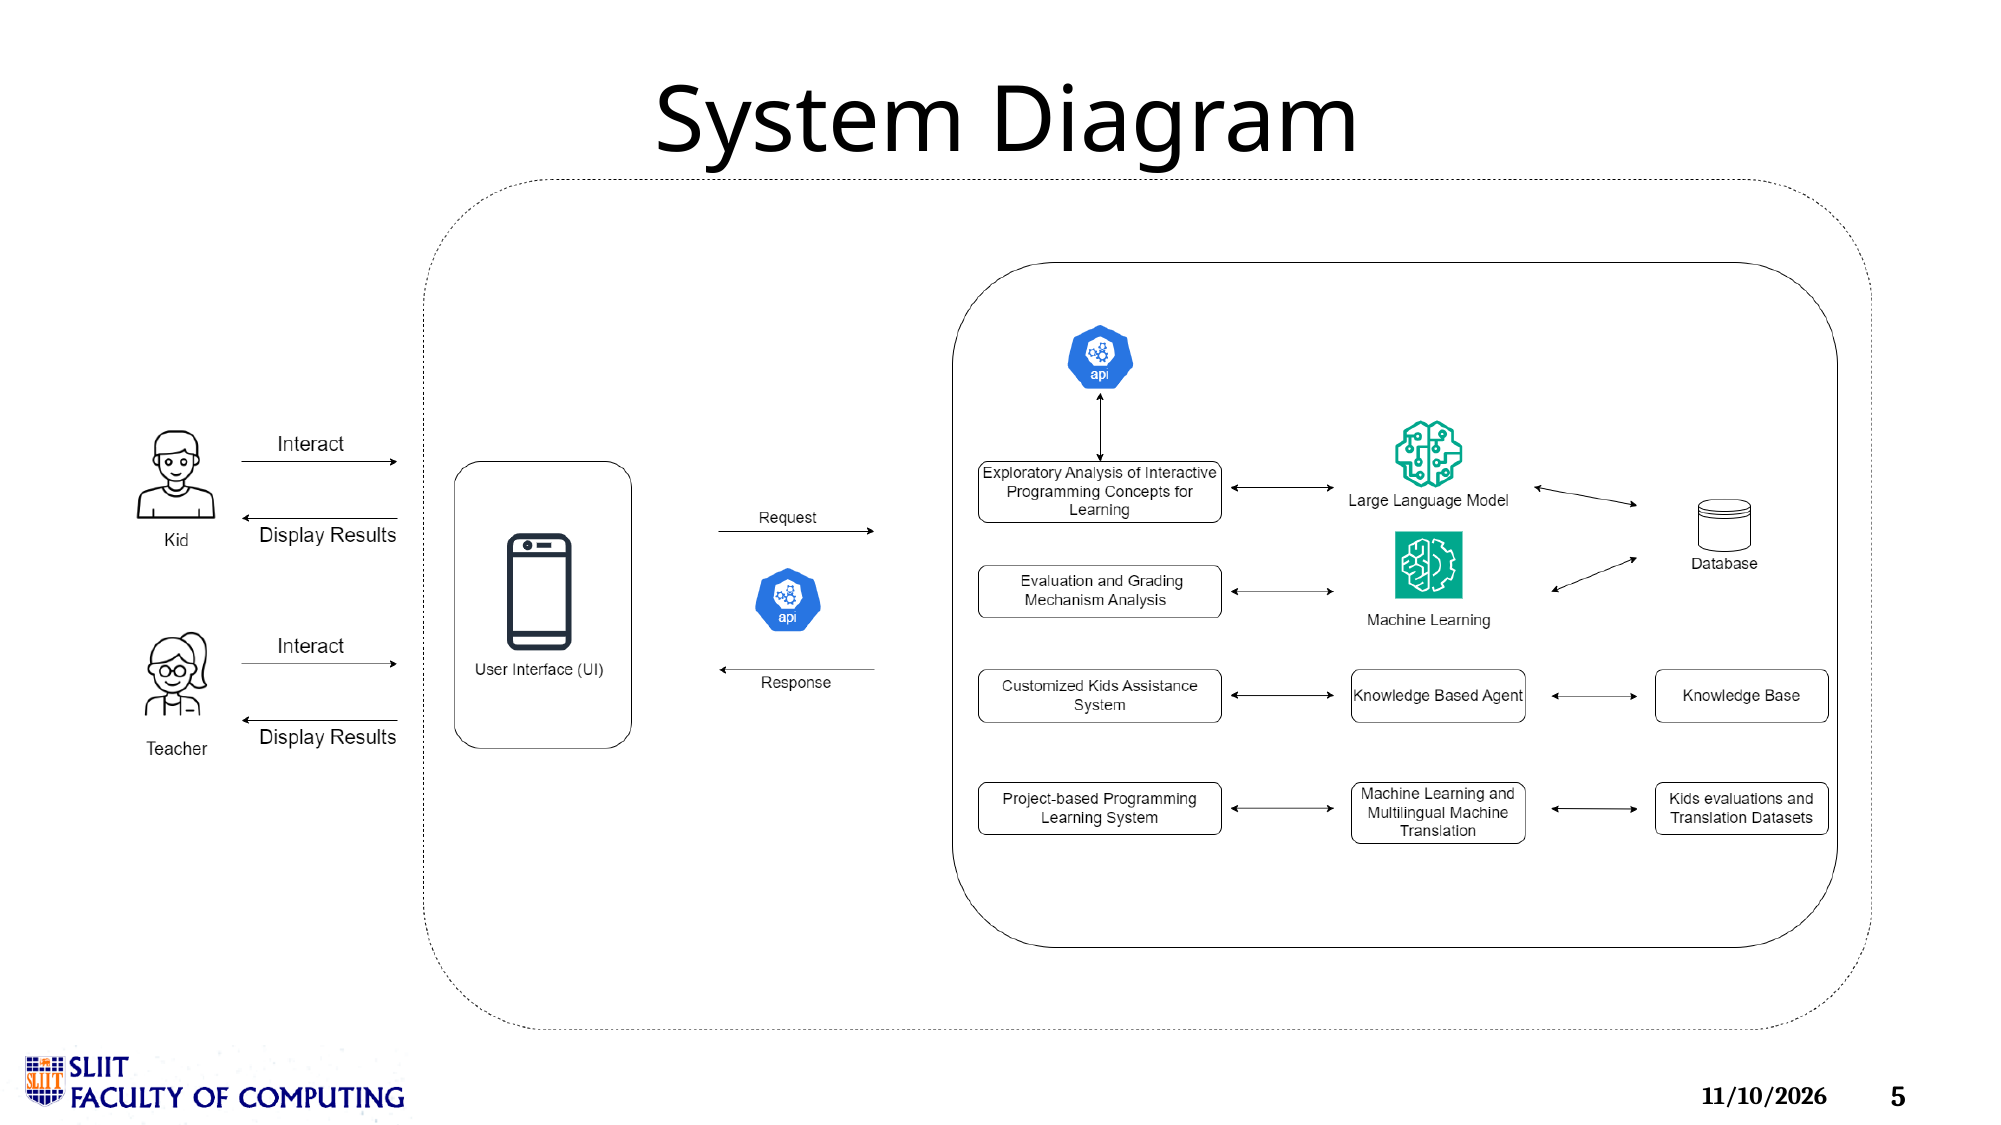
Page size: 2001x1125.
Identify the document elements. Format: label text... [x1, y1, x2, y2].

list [128, 179, 1872, 1031]
picture [0, 1045, 413, 1125]
title System Diagram [50, 50, 1967, 180]
